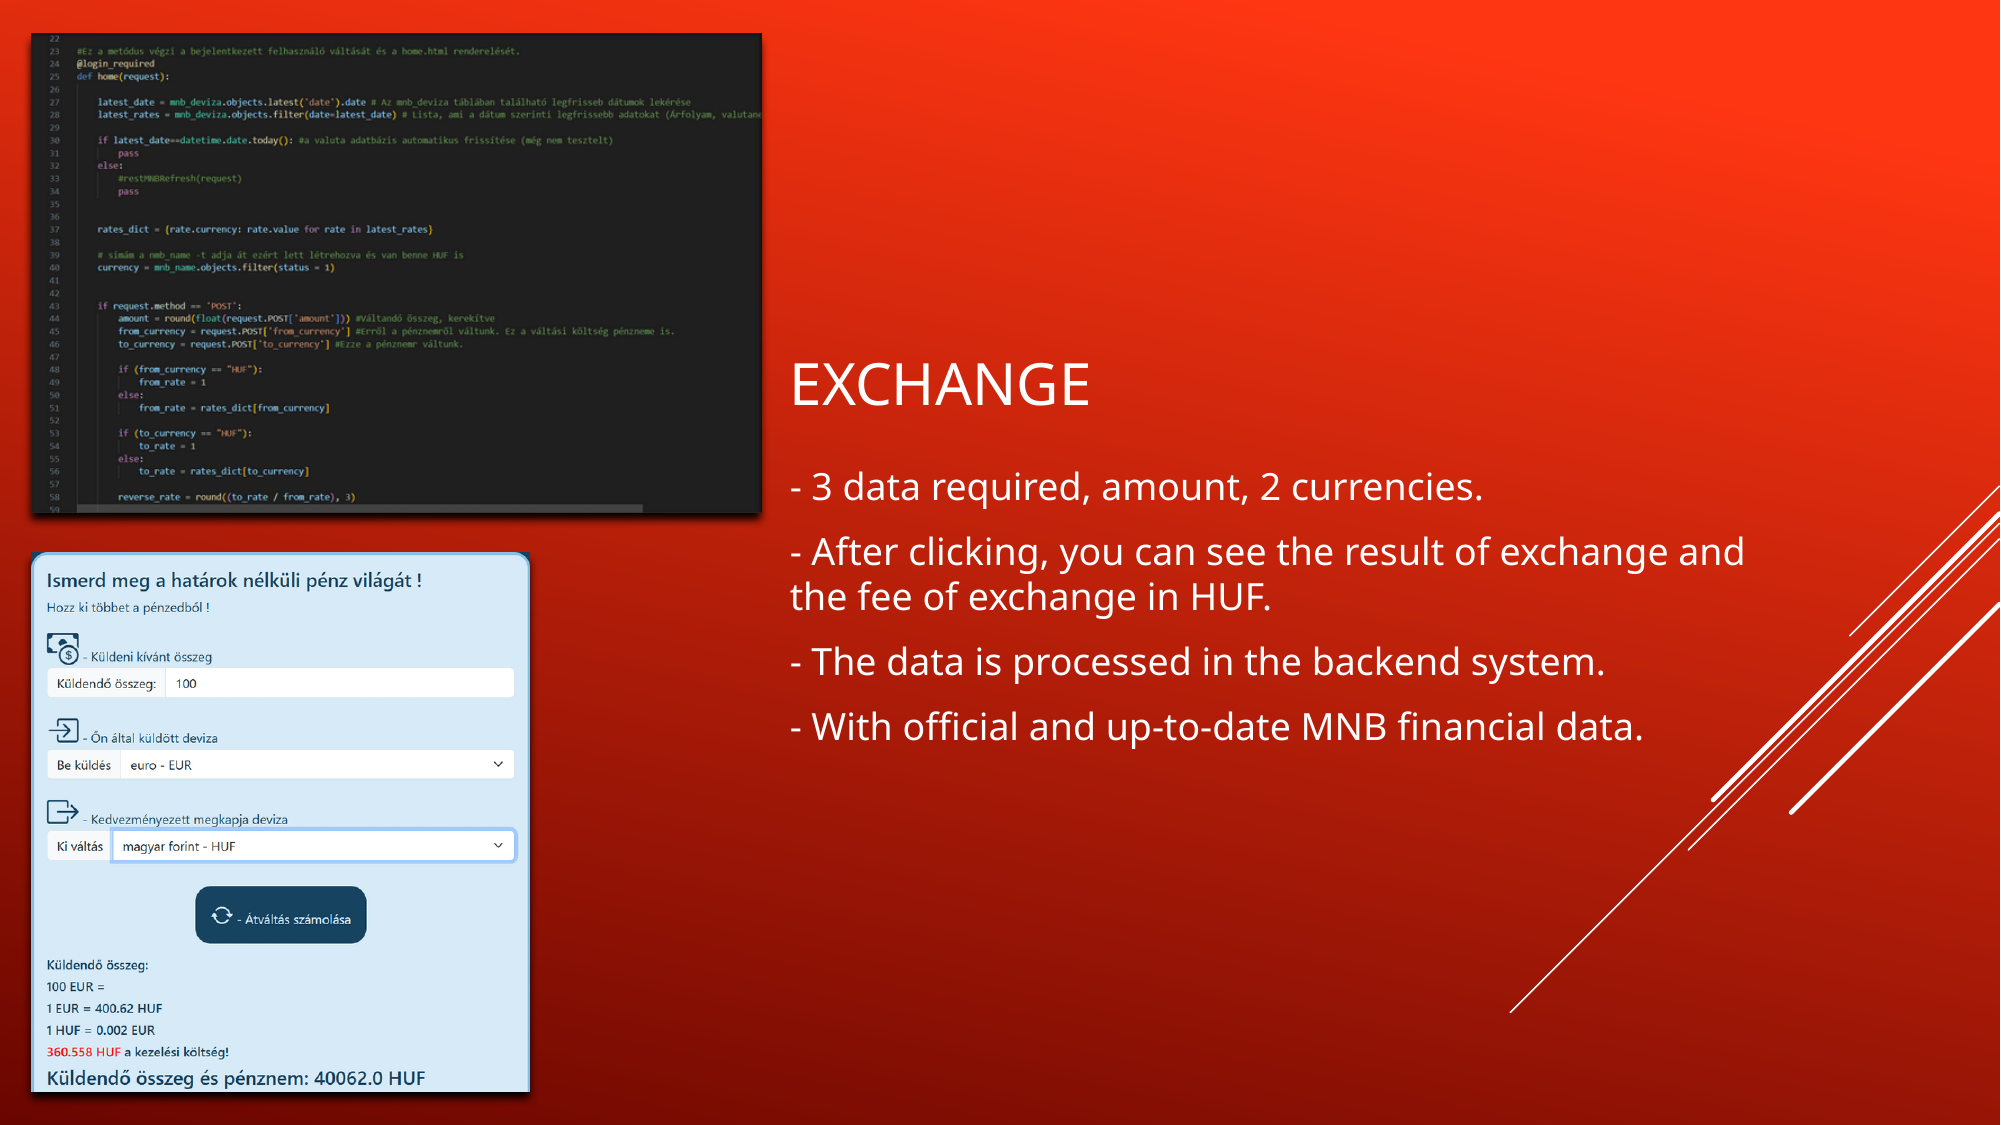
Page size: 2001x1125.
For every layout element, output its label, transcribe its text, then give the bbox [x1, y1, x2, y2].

title Exchange [774, 237, 1763, 425]
picture [31, 33, 762, 513]
list - 3 data required, amount, 2 currencies. - After clicking, you can see the result of exchange and the fee of exchange in HUF. - The data is processed in the backend system. - With official and up-to-date MNB financial data. [774, 455, 1763, 792]
picture [31, 552, 531, 1092]
